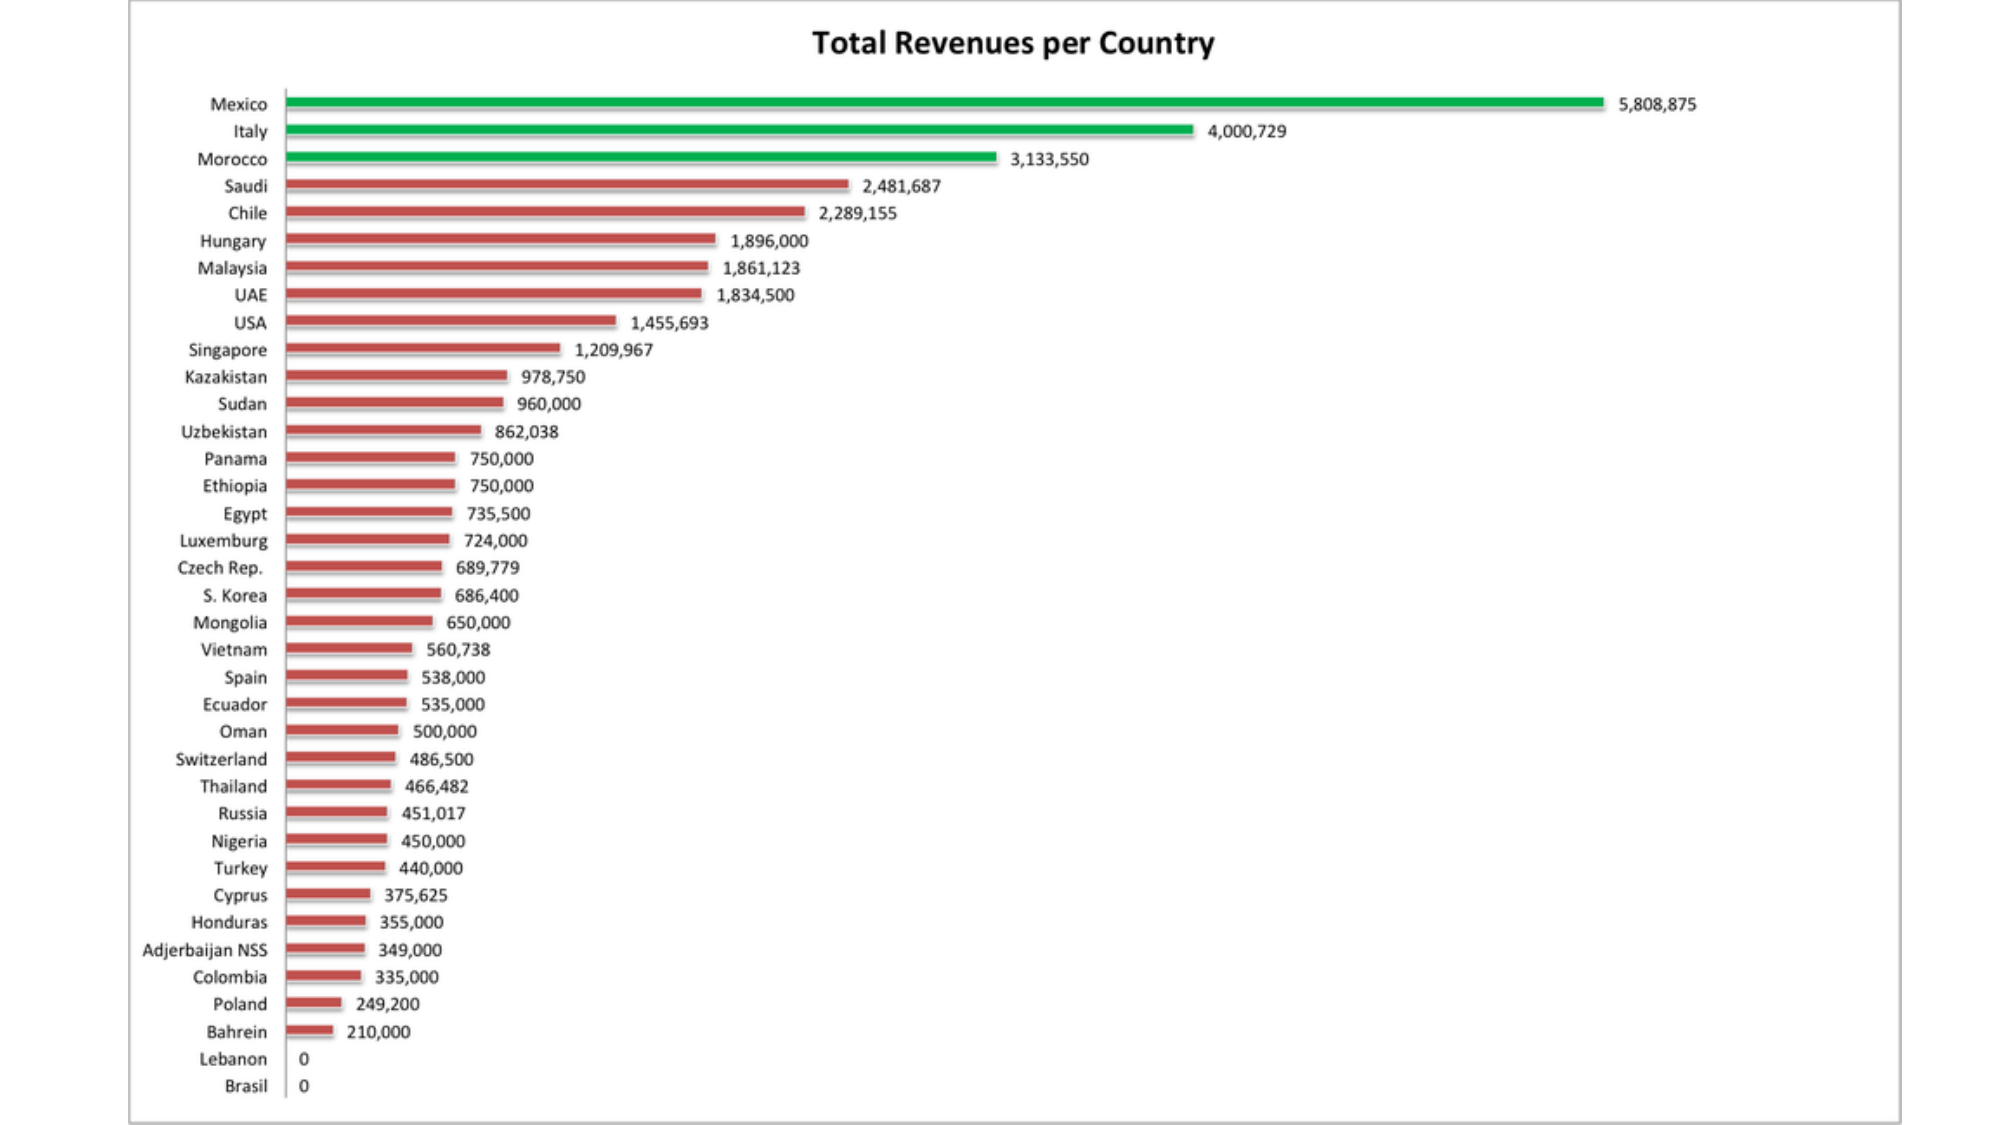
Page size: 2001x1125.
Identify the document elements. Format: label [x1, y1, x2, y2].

picture [127, 0, 1902, 1125]
